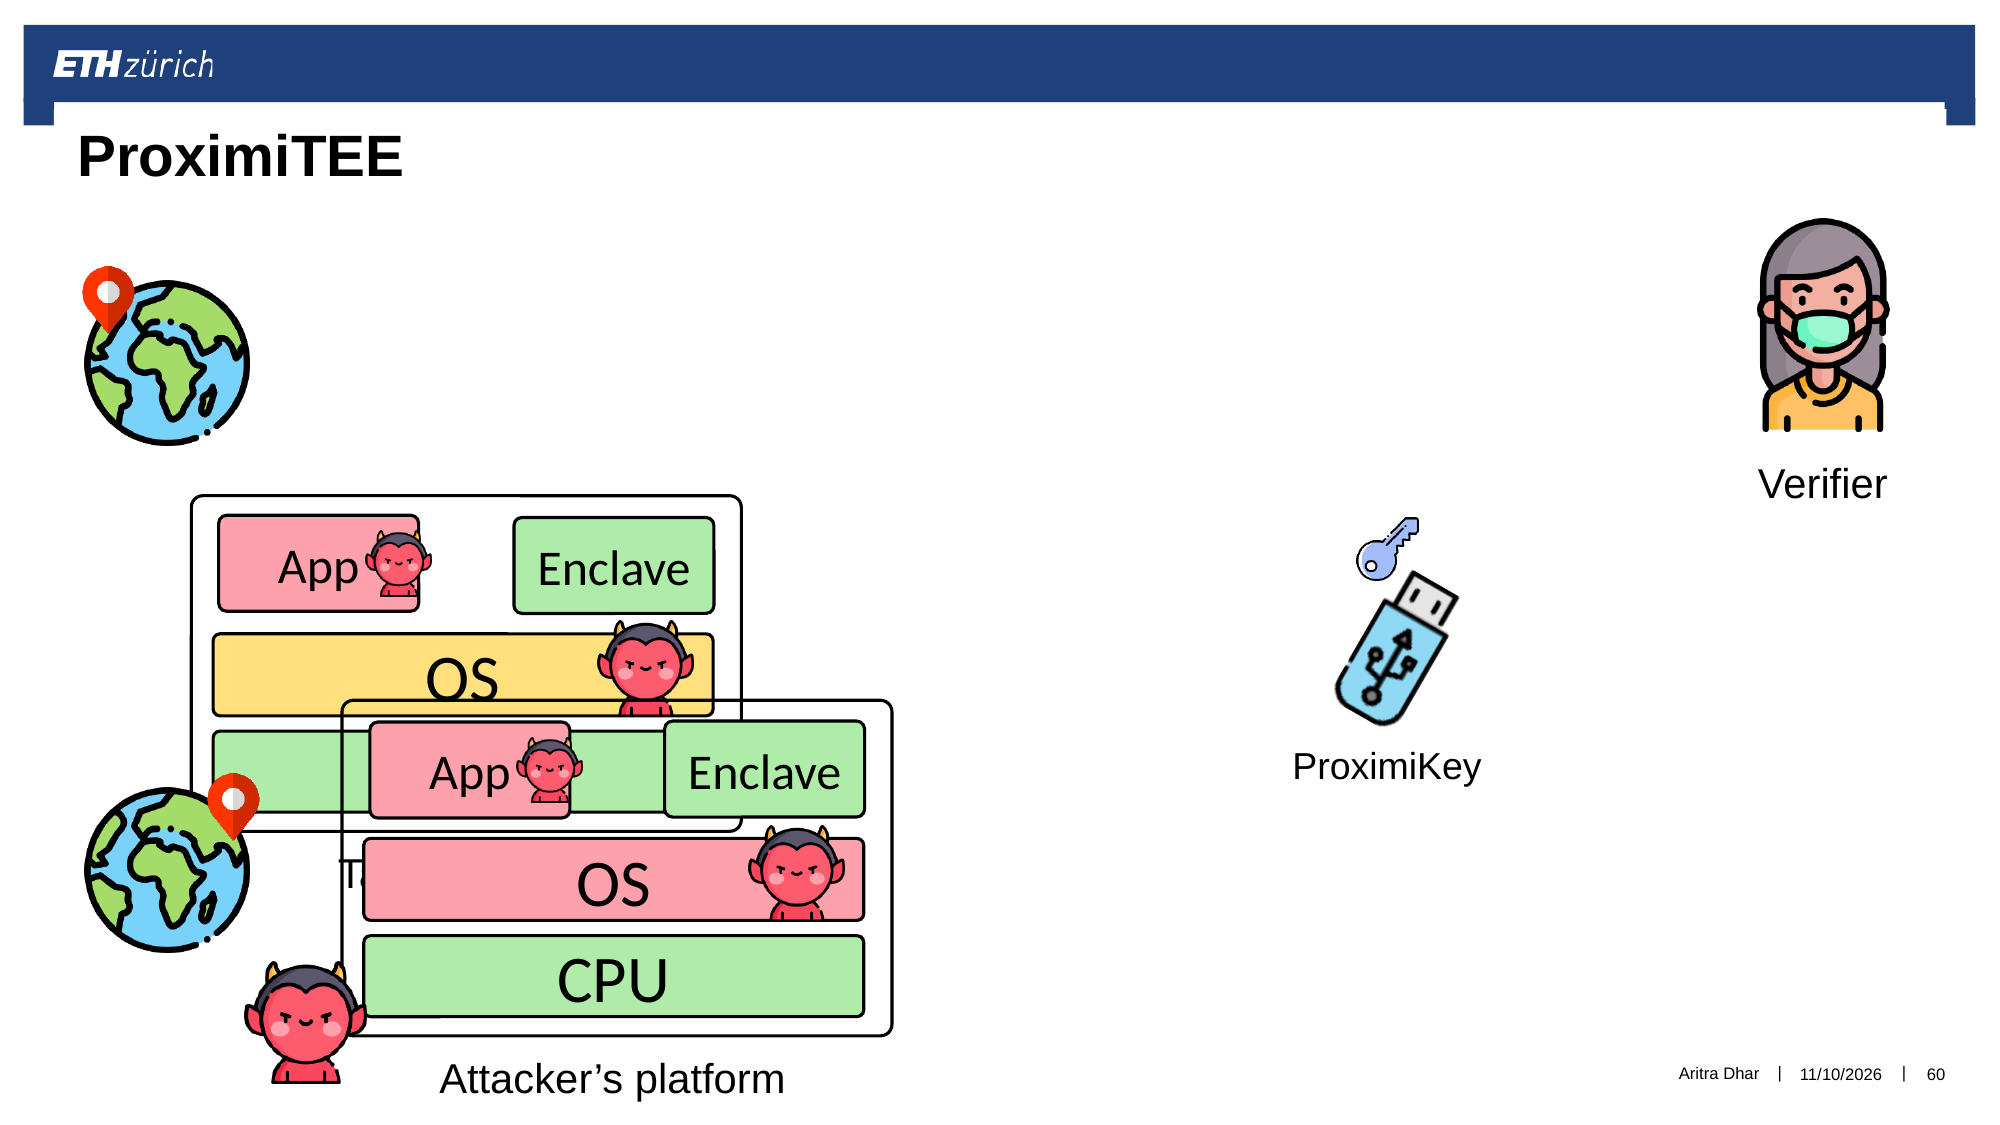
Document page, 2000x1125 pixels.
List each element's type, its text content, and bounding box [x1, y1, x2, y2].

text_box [1716, 218, 1930, 516]
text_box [1276, 517, 1499, 796]
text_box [83, 700, 893, 1111]
slide_number 60 [1906, 1034, 1966, 1112]
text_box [191, 495, 742, 698]
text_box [74, 266, 250, 447]
footer Aritra Dhar [999, 1034, 1760, 1111]
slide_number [1790, 1034, 1892, 1112]
title ProximiTEE [53, 109, 1947, 269]
